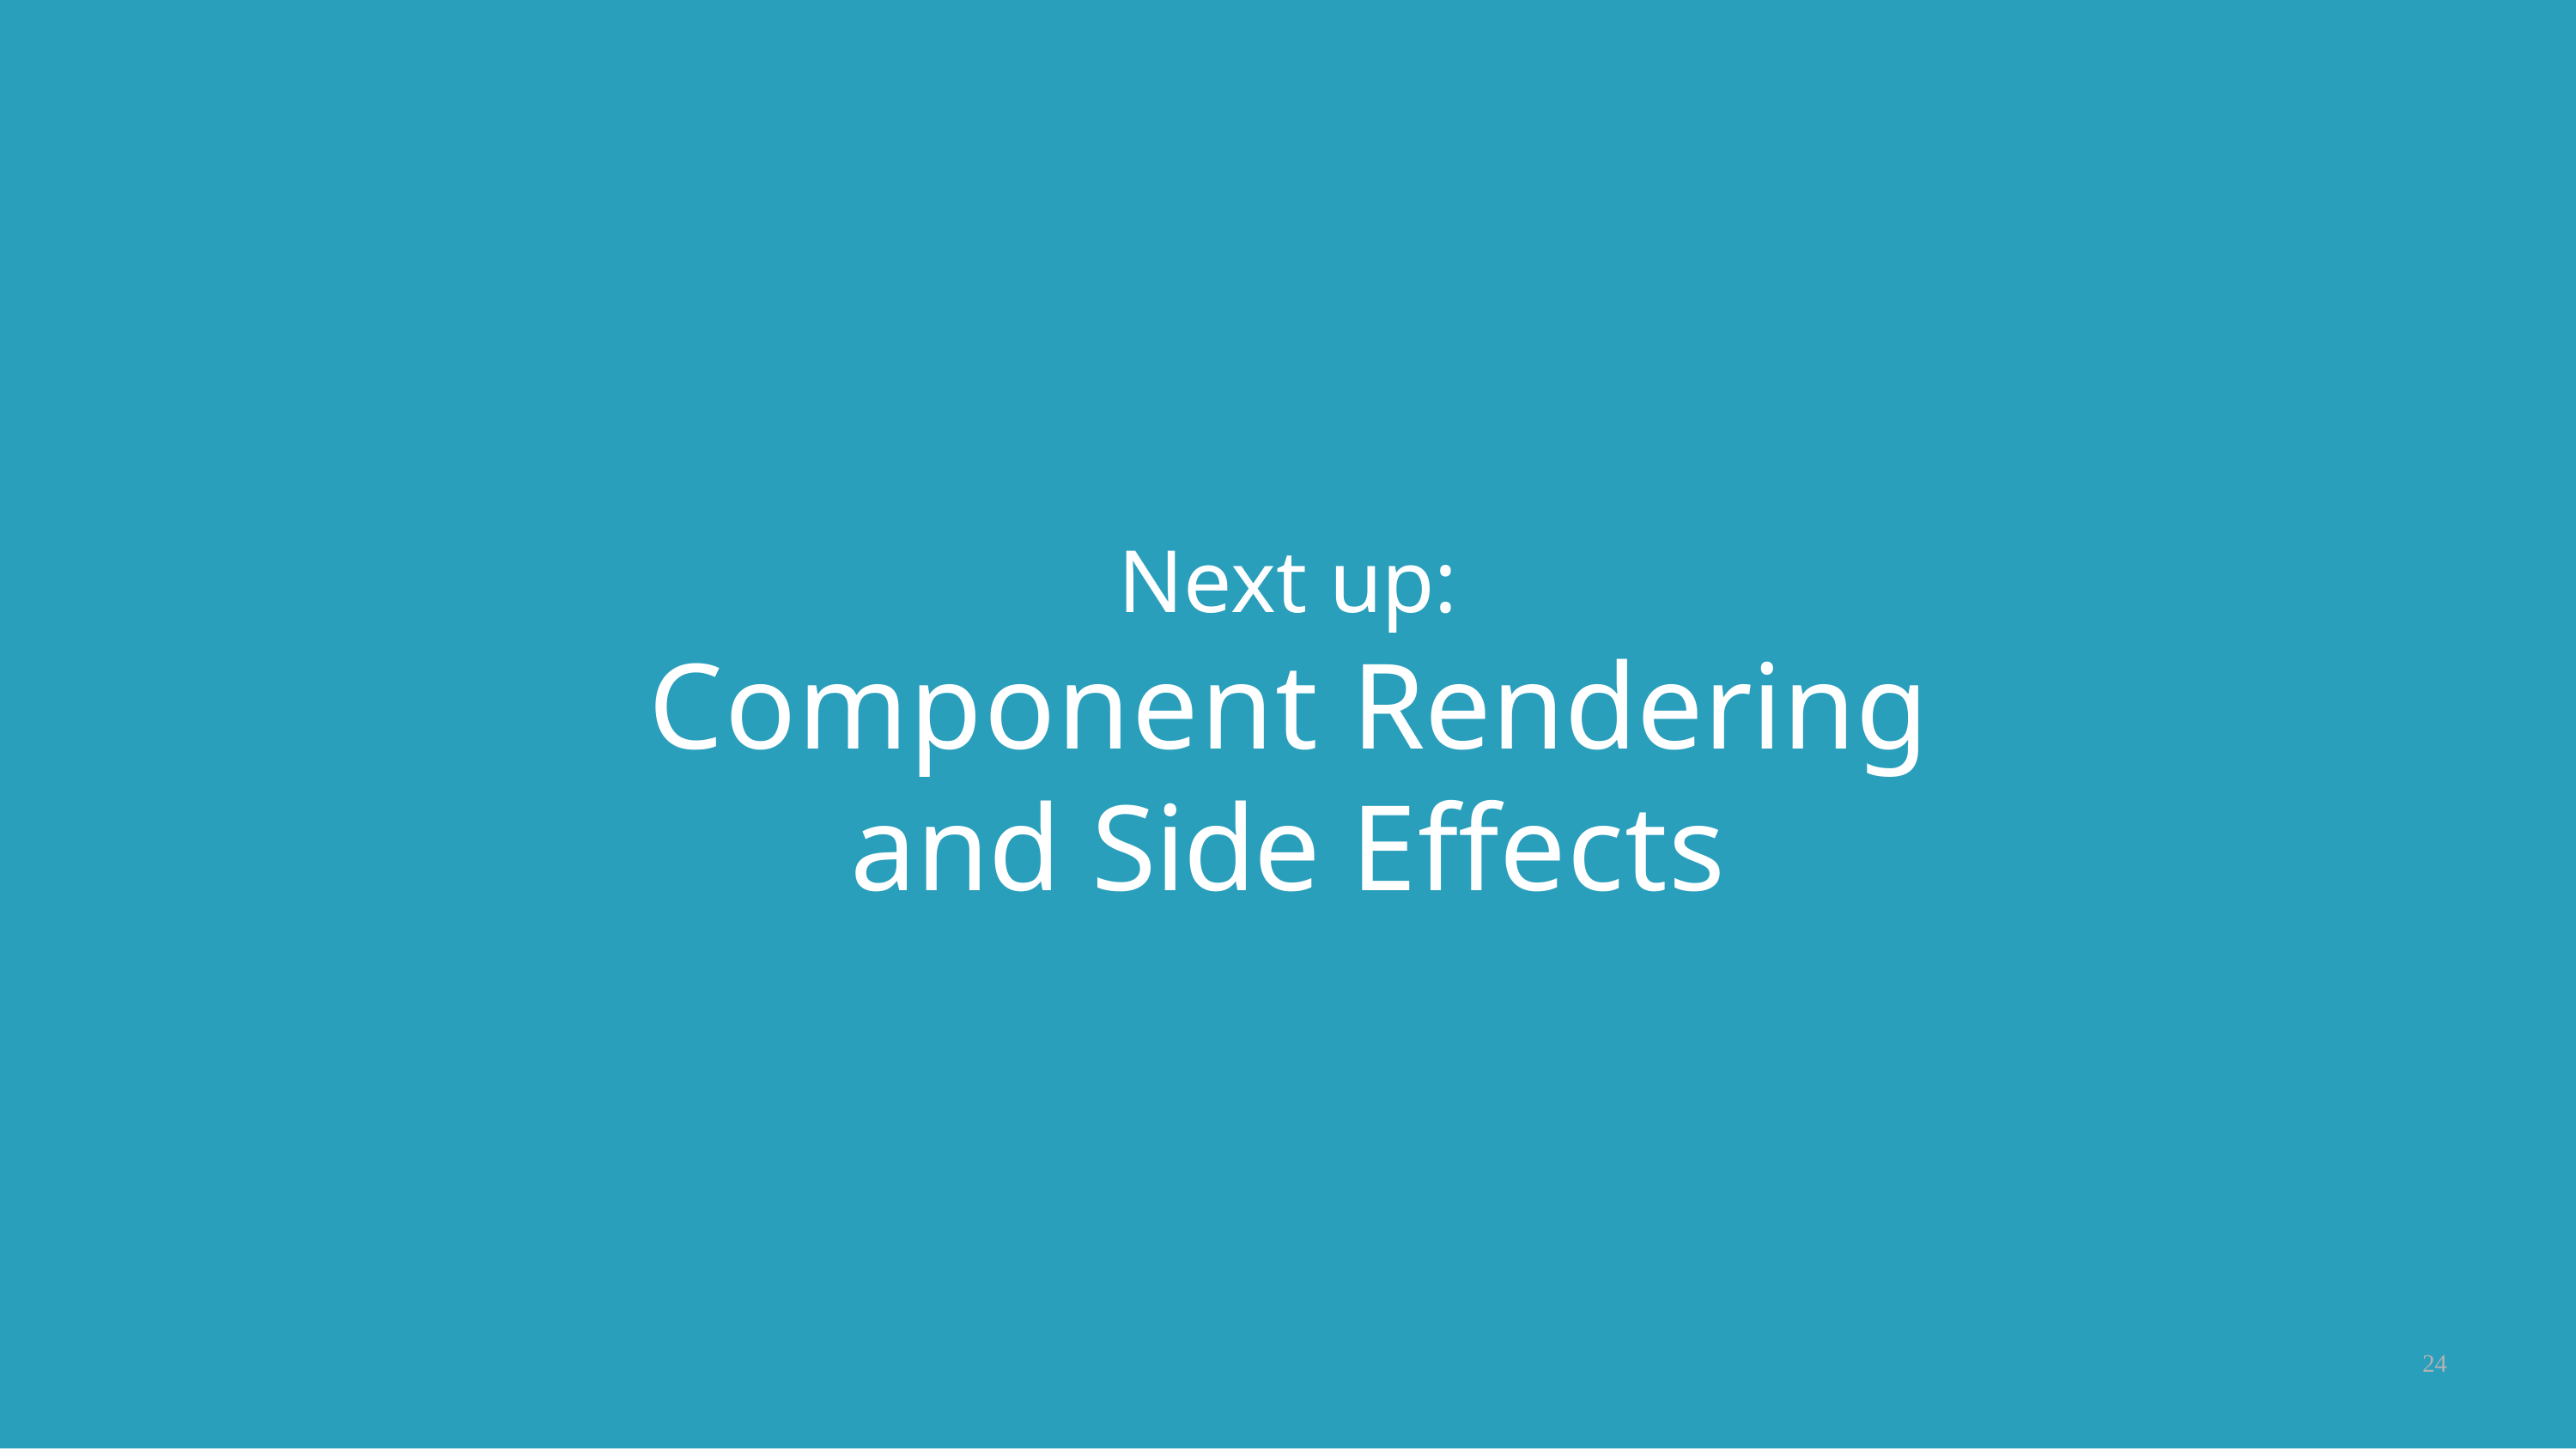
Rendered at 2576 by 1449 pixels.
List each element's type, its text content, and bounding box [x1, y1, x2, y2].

slide_number 24 [1855, 1347, 2447, 1420]
title Next up: Component Rendering and Side Effects [566, 525, 2010, 915]
